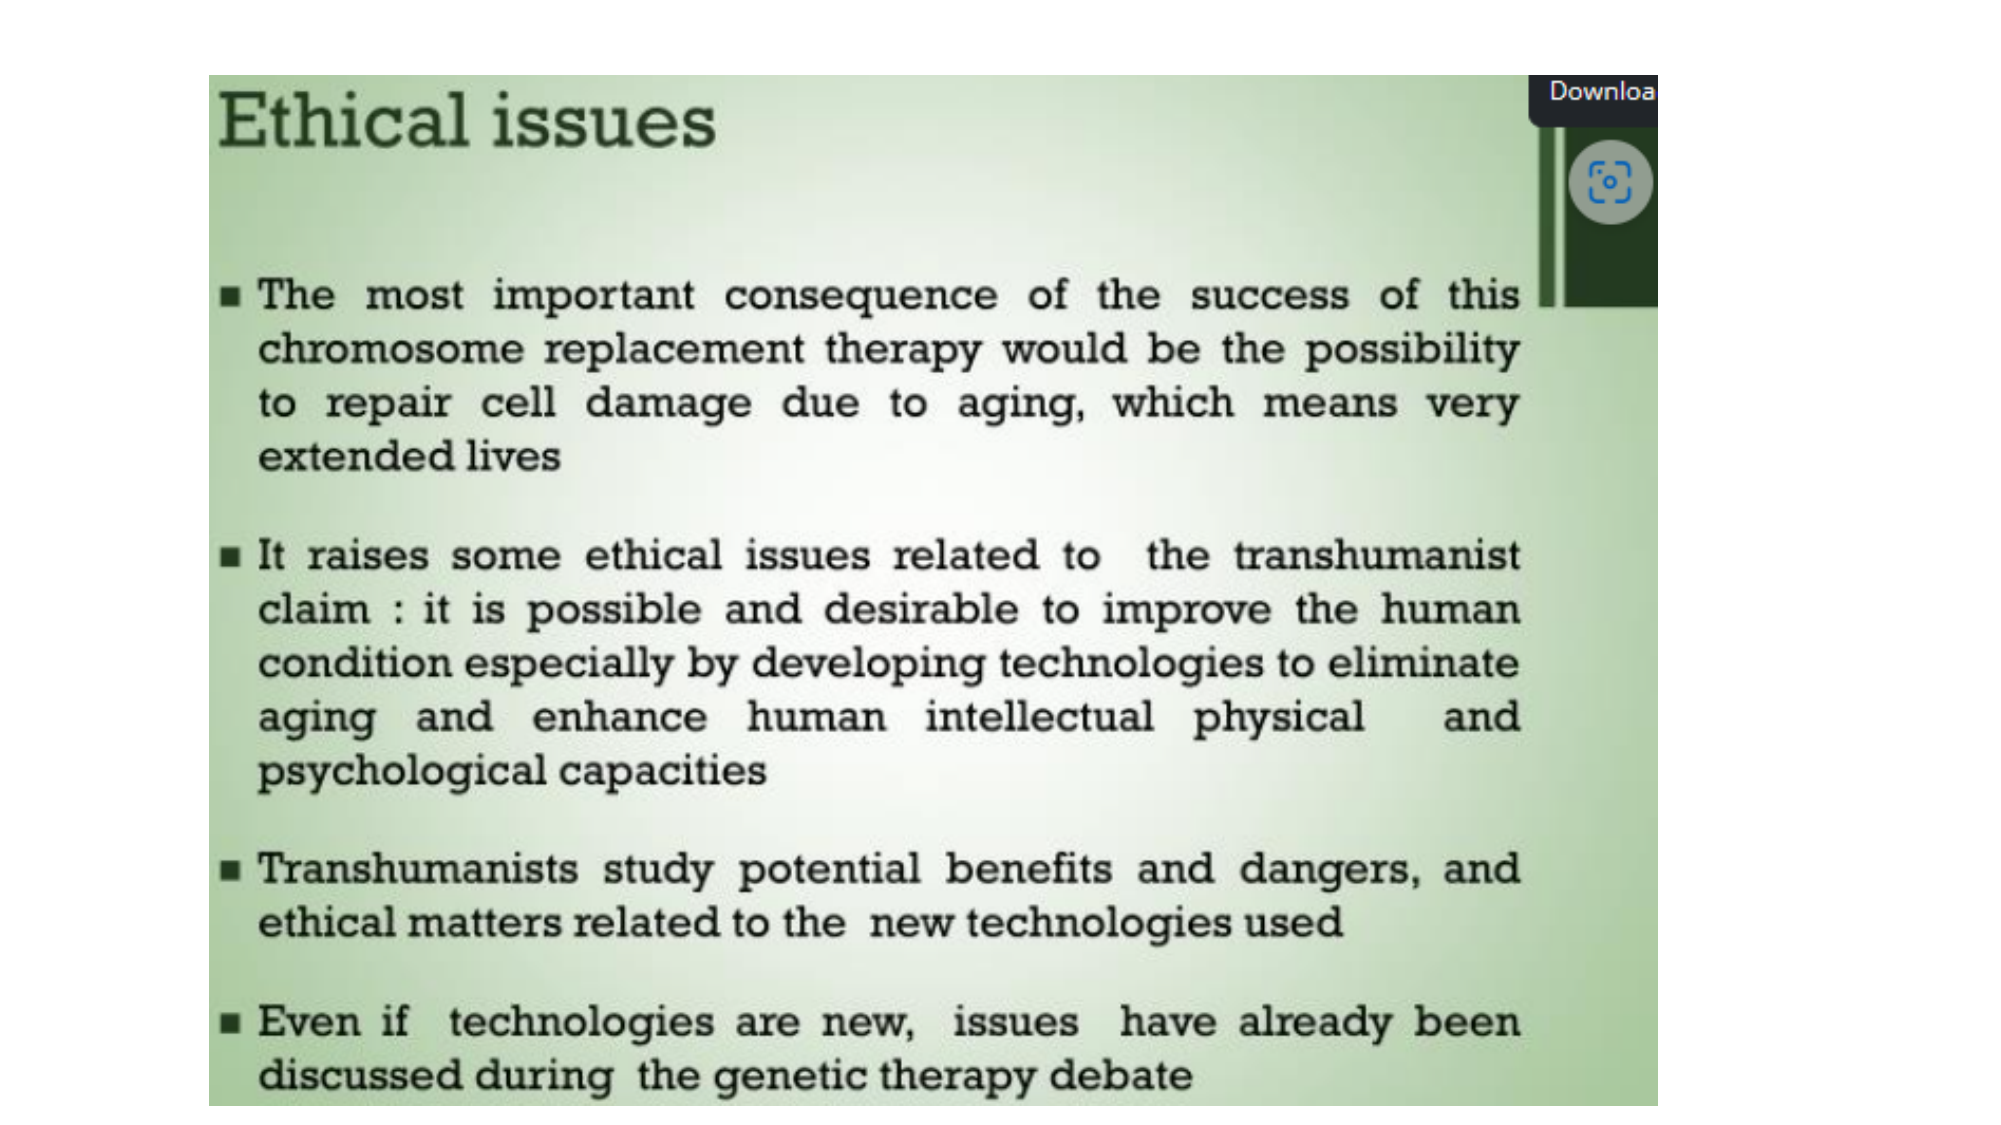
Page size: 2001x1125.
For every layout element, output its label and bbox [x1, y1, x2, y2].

list [209, 75, 1658, 1106]
